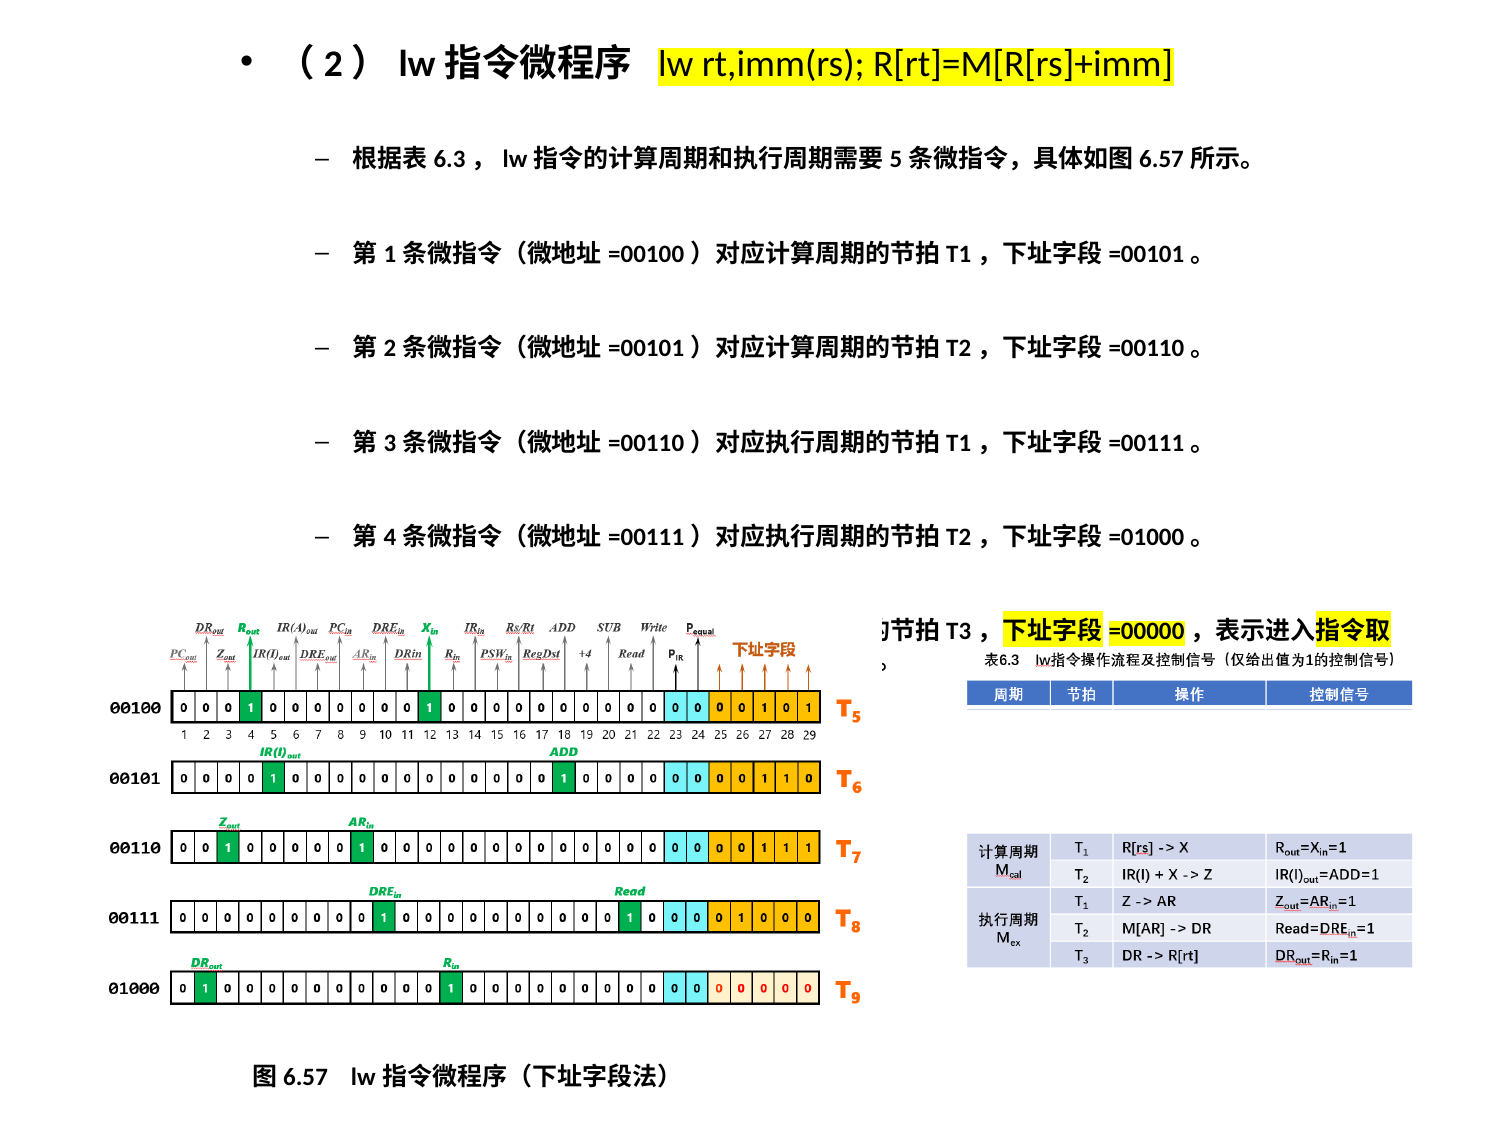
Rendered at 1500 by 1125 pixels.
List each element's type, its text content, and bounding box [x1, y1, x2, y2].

list （2）lw指令微程序 lw rt,imm(rs); R[rt]=M[R[rs]+imm] 根据表6.3，lw指令的计算周期和执行周期需要5条微指令，具体如图6.57所示。 第1条微指令（微地址=00100）对应计算周期的节拍T1，下址字段=00101。 第2条微指令（微地址=00101）对应计算周期的节拍T2，下址字段=00110。 第3条微指令（微地址=00110）对应执行周期的节拍T1，下址字段=00111。 第4条微指令（微地址=00111）对应执行周期的节拍T2，下址字段=01000。 第5条微指令（微地址=01000）对应执行周期的节拍T3，下址字段=00000，表示进入指令取值周期，接下去执行取指微程序的第1条微指令。 [75, 30, 1425, 1024]
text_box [942, 648, 1438, 976]
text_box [86, 609, 882, 1099]
